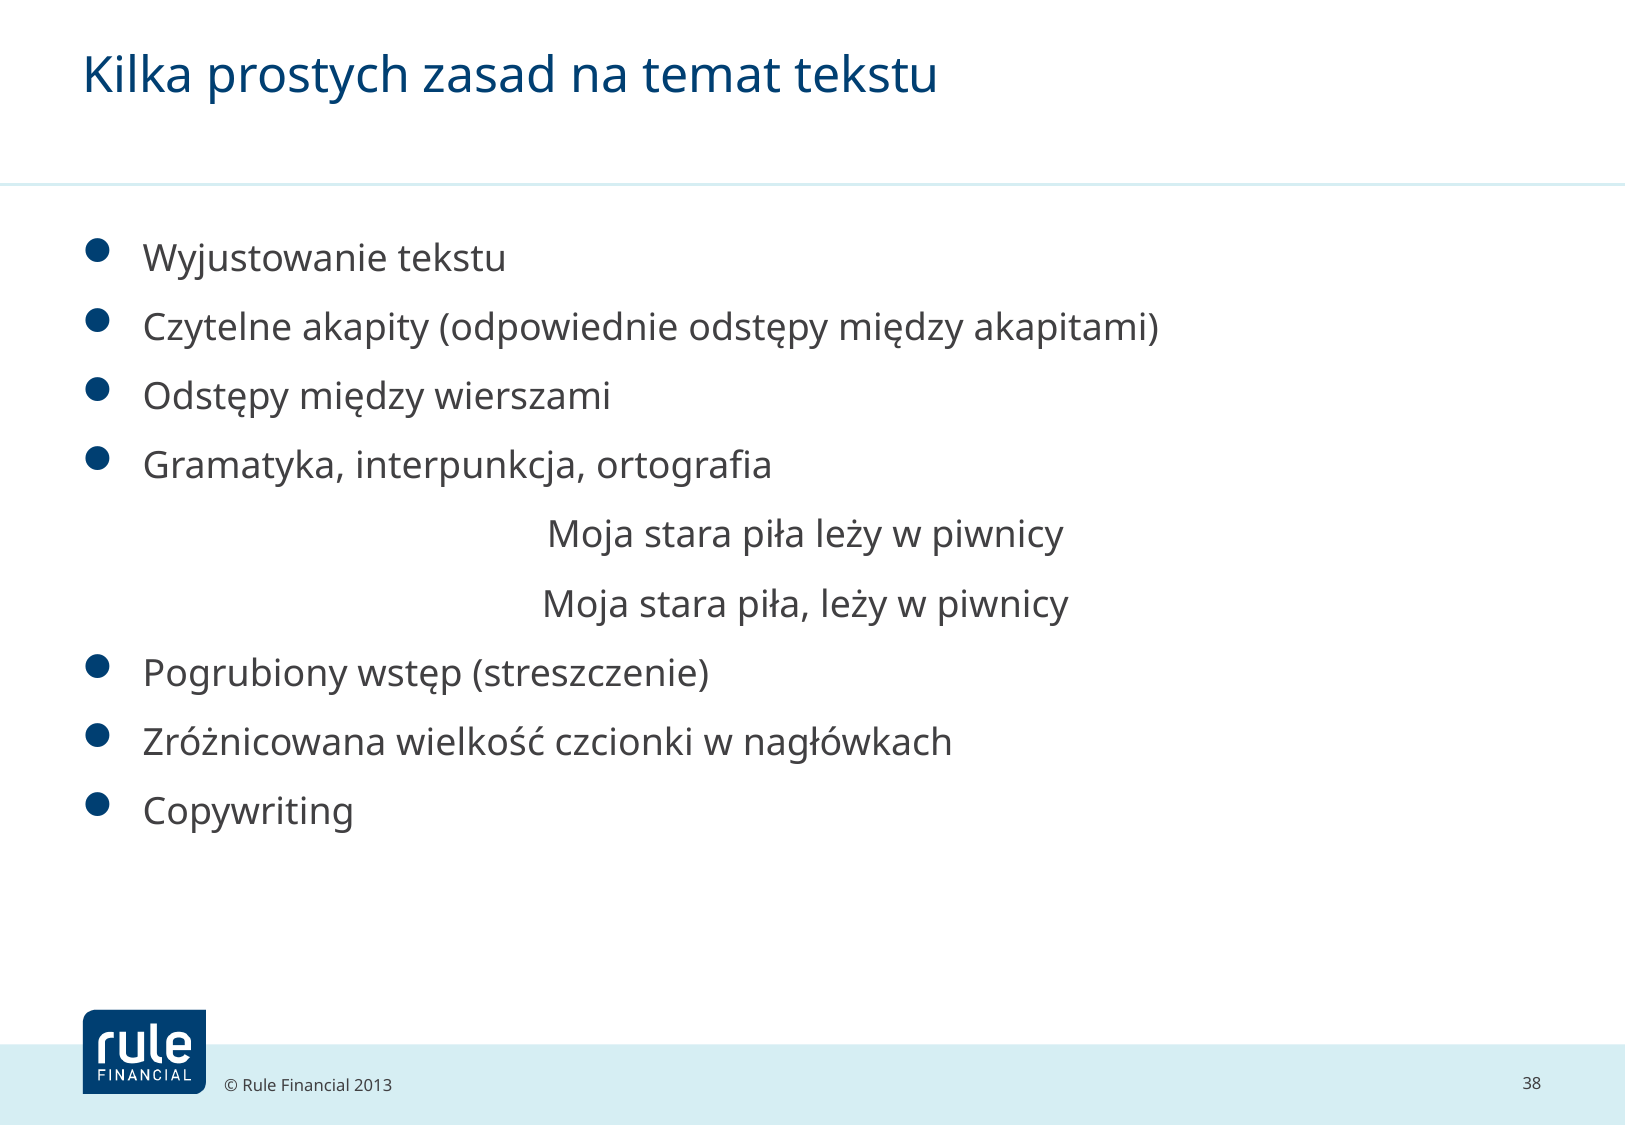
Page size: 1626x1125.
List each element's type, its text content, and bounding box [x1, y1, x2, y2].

title Kilka prostych zasad na temat tekstu [82, 42, 1545, 177]
list Wyjustowanie tekstu Czytelne akapity (odpowiednie odstępy między akapitami) Odstępy między wierszami Gramatyka, interpunkcja, ortografia Moja stara piła leży w piwnicy Moja stara piła, leży w piwnicy Pogrubiony wstęp (streszczenie) Zróżnicowana wielkość czcionki w nagłówkach Copywriting [82, 208, 1545, 976]
picture [82, 1009, 236, 1094]
